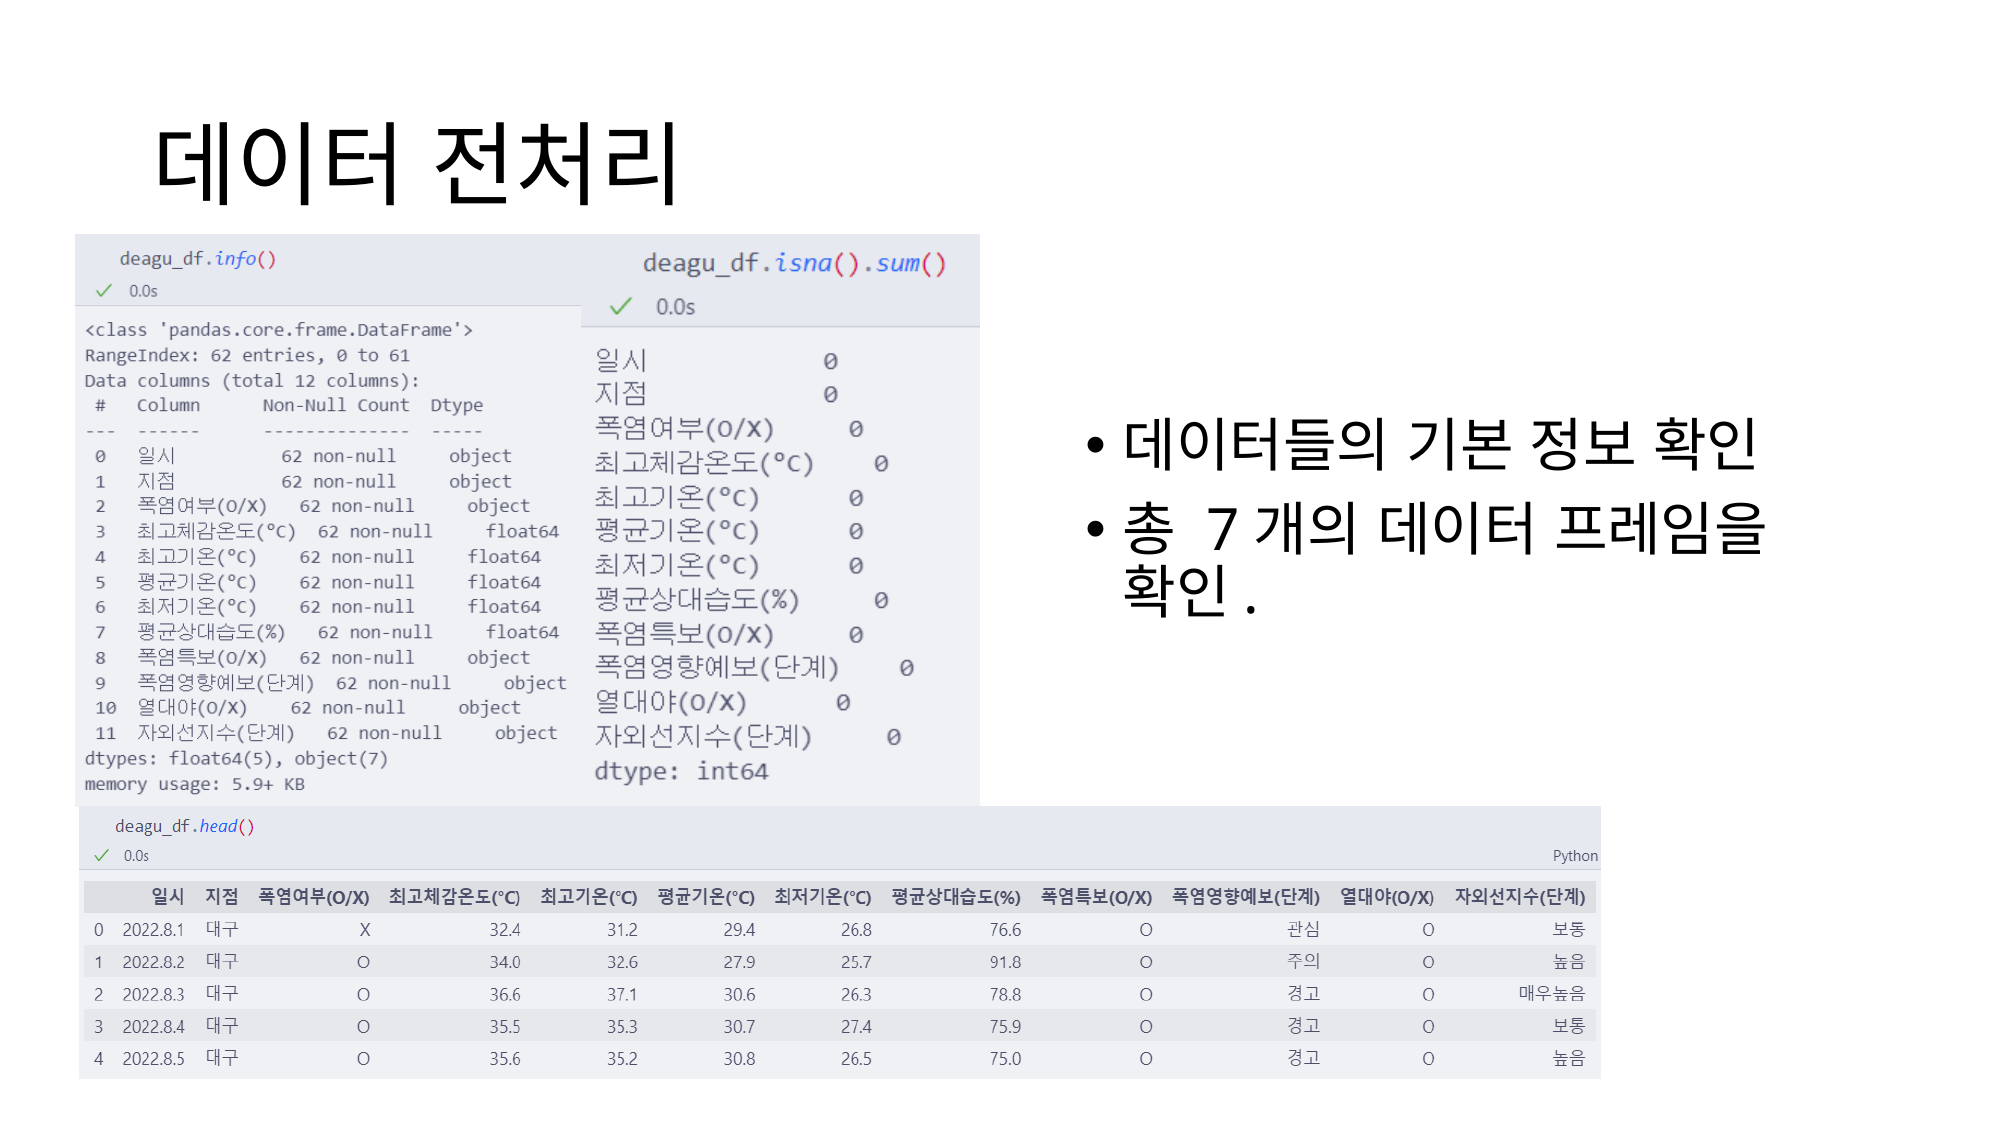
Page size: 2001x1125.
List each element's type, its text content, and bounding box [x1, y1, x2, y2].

title 데이터 전처리 [137, 59, 1863, 278]
picture [75, 234, 1601, 1079]
list 데이터들의 기본 정보 확인 총 7개의 데이터 프레임을 확인. [1070, 234, 1844, 949]
